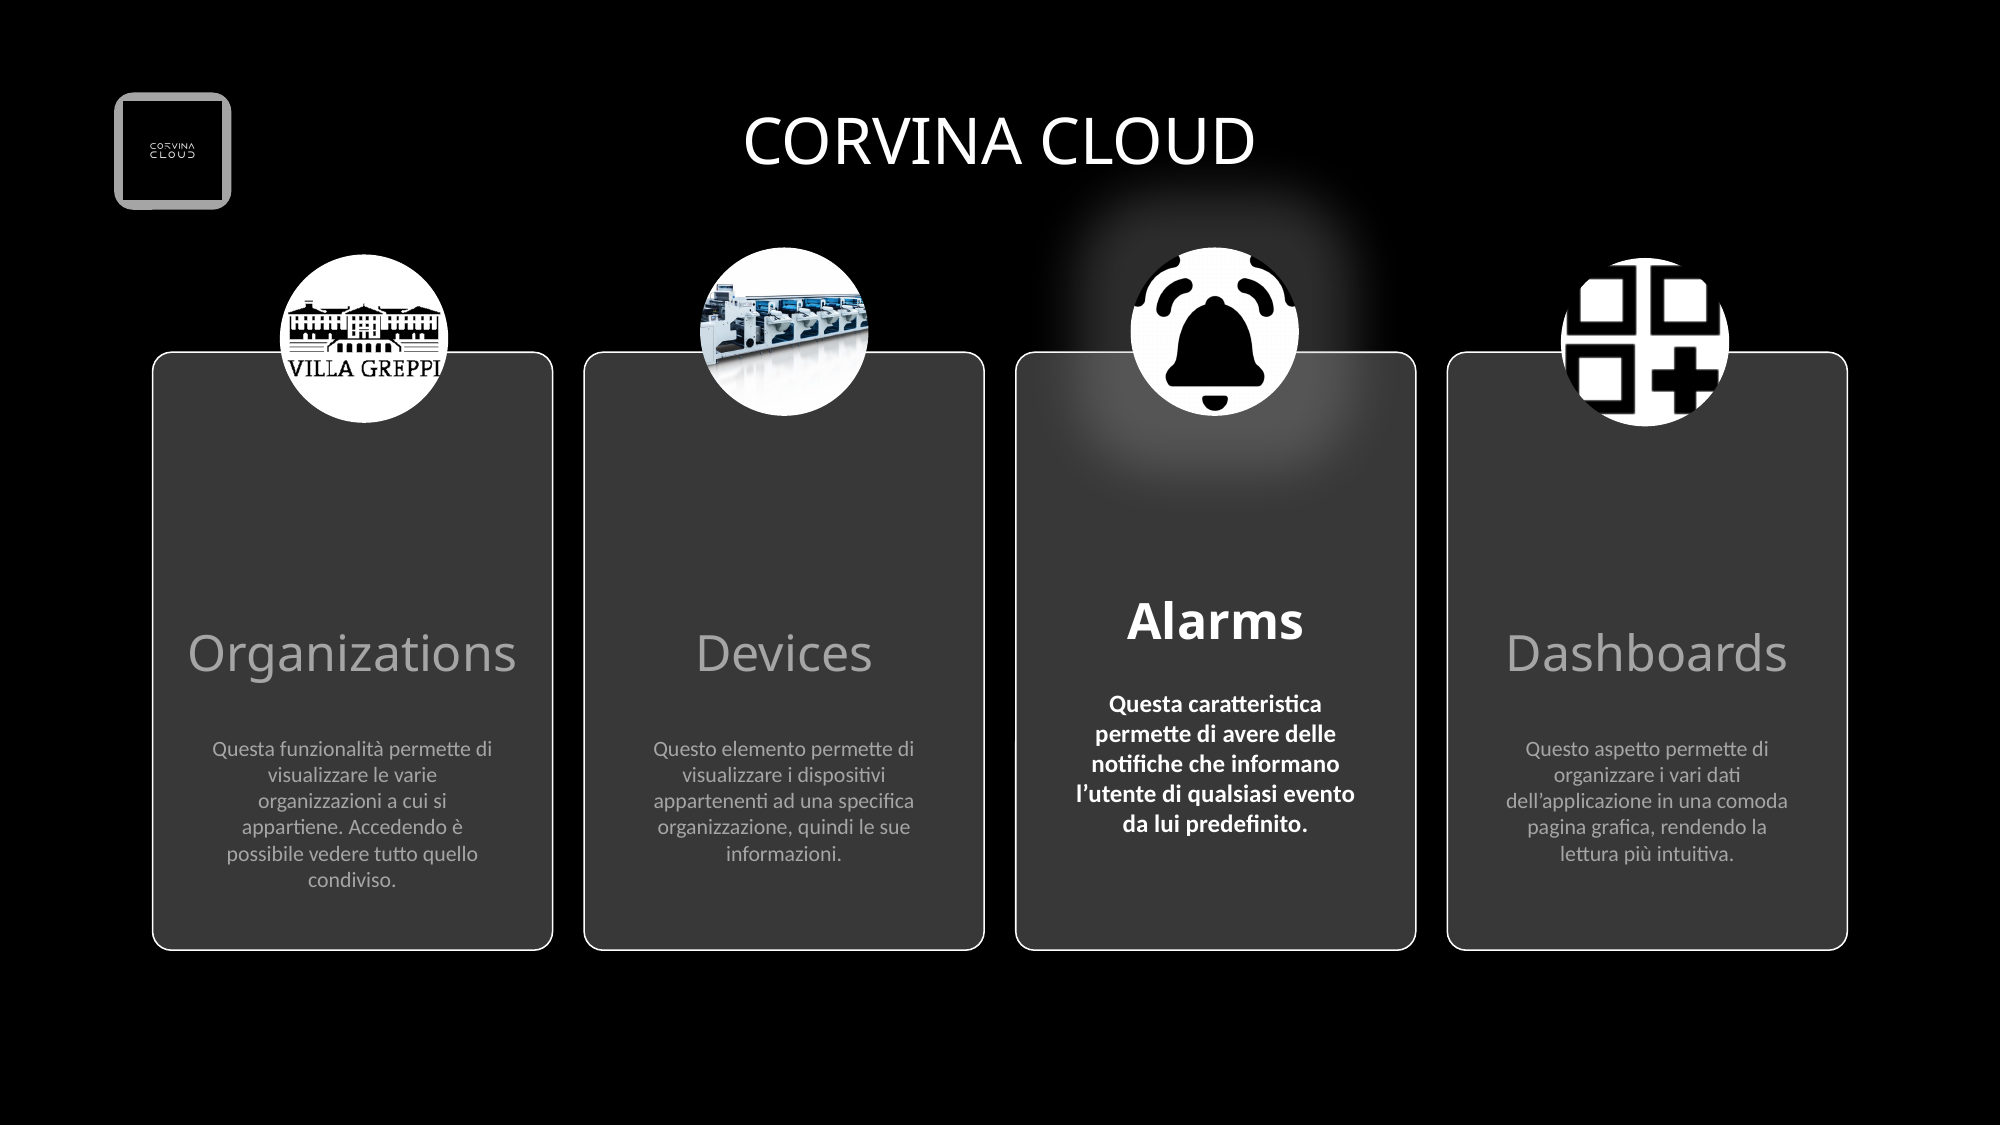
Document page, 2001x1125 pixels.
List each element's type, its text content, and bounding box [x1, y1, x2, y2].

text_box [114, 92, 232, 210]
text_box Dashboards [1490, 613, 1804, 689]
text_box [0, 0, 617, 1125]
text_box [617, 0, 1558, 1125]
text_box Questo elemento permette di visualizzare i dispositivi appartenenti ad una specifica organizzazione, quindi le sue informazioni. [626, 727, 942, 874]
picture [1130, 247, 1299, 416]
text_box CORVINA CLOUD [727, 92, 1273, 185]
text_box Questa caratteristica permette di avere delle notifiche che informano l’utente di qualsiasi evento da lui predefinito. [1058, 680, 1373, 845]
picture [1560, 257, 1730, 427]
text_box [1312, 351, 1417, 675]
picture [700, 247, 869, 416]
text_box [1446, 351, 1849, 952]
text_box Questo aspetto permette di organizzare i vari dati dell’applicazione in una comoda pagina grafica, rendendo la lettura più intuitiva. [1490, 727, 1805, 874]
